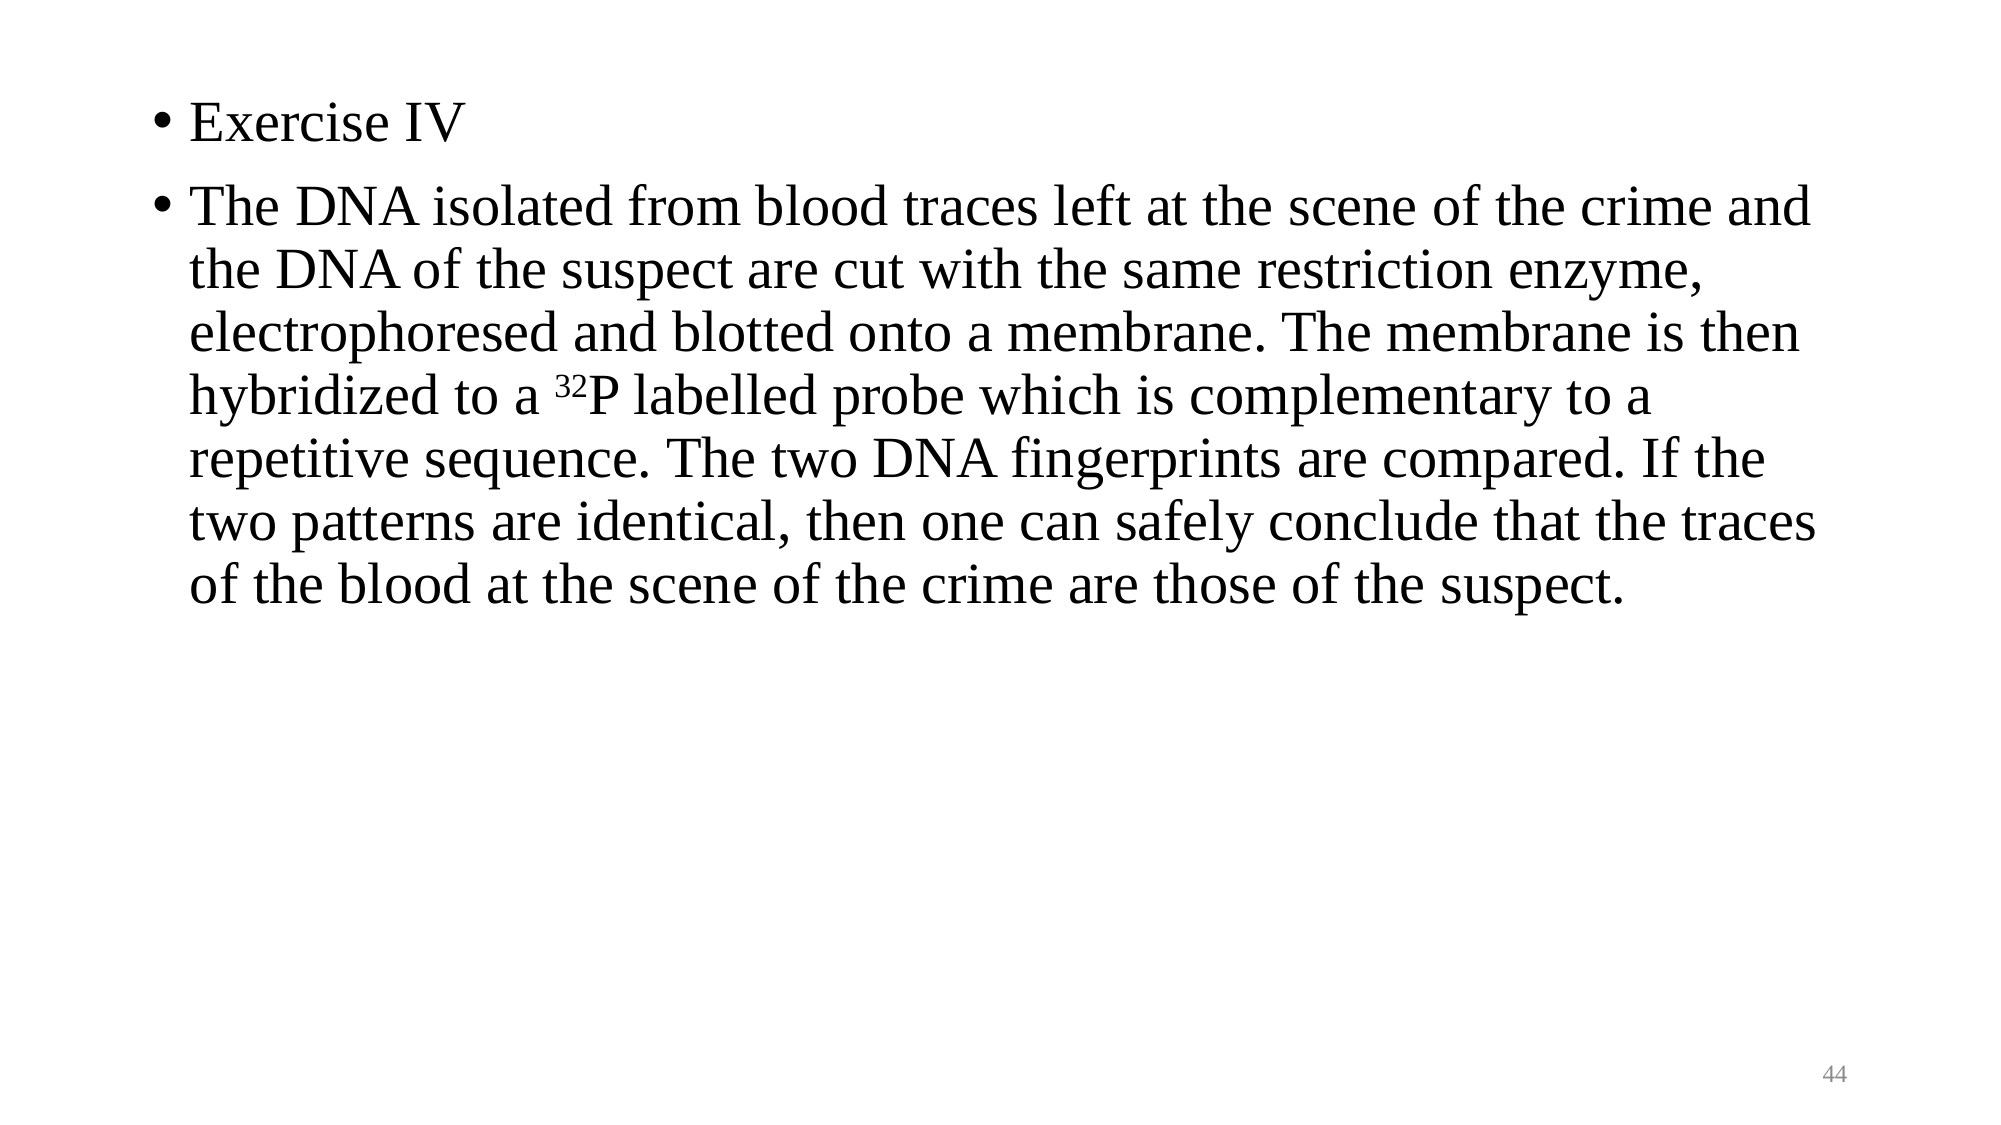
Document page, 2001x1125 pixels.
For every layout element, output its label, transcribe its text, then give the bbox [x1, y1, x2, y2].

slide_number 44 [1412, 1042, 1863, 1103]
list Exercise IV The DNA isolated from blood traces left at the scene of the crime and the DNA of the suspect are cut with the same restriction enzyme, electrophoresed and blotted onto a membrane. The membrane is then hybridized to a 32P labelled probe which is complementary to a repetitive sequence. The two DNA fingerprints are compared. If the two patterns are identical, then one can safely conclude that the traces of the blood at the scene of the crime are those of the suspect. [137, 84, 1863, 1014]
